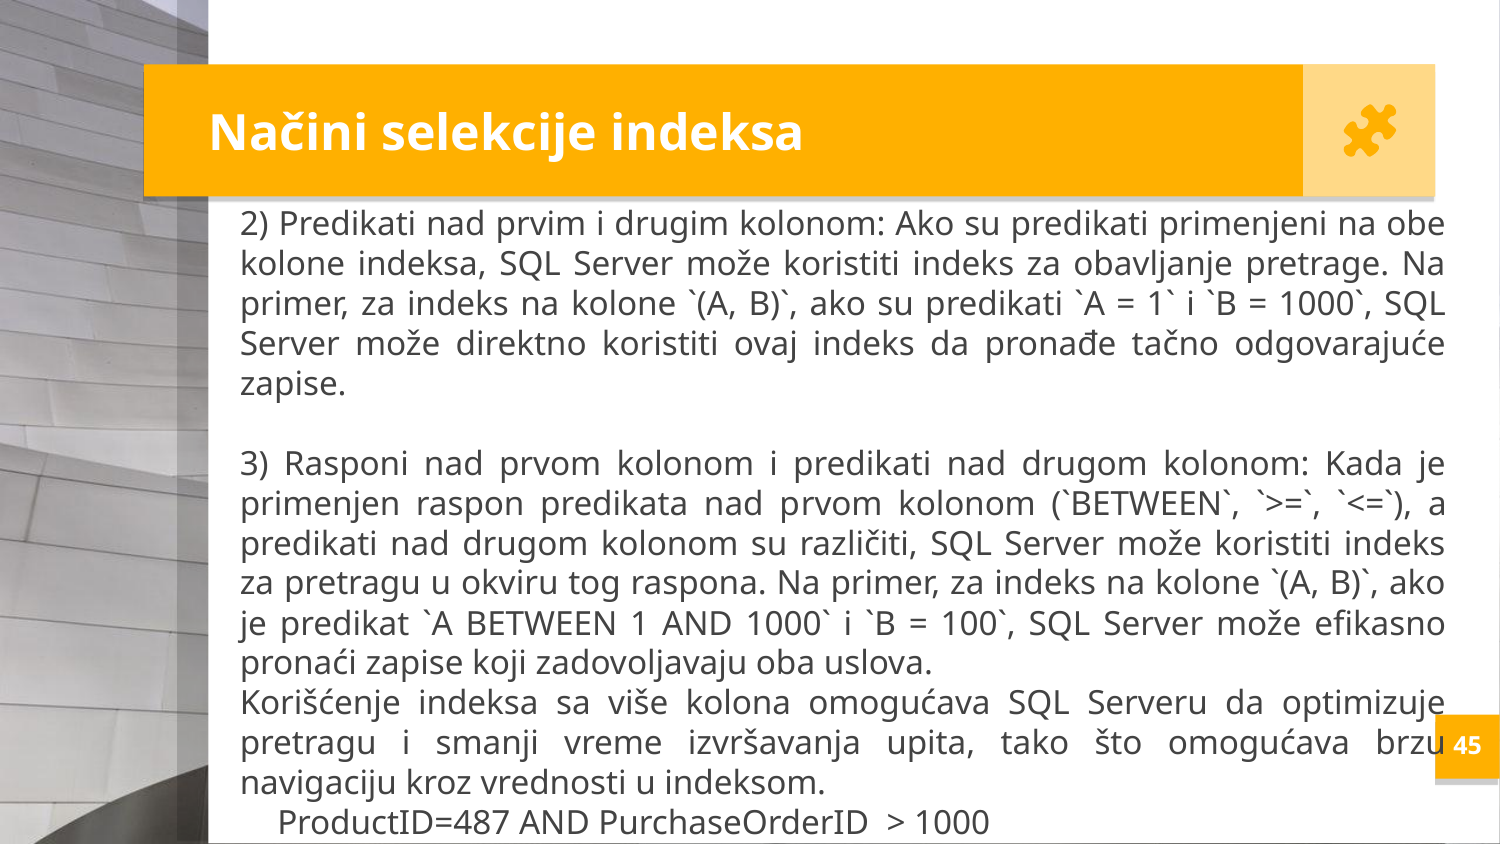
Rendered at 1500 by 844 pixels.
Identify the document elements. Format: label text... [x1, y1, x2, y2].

text_box <number> [1435, 714, 1500, 779]
text_box [1343, 104, 1397, 157]
picture [0, 0, 208, 844]
text_box 2) Predikati nad prvim i drugim kolonom: Ako su predikati primenjeni na obe kolone indeksa, SQL Server može koristiti indeks za obavljanje pretrage. Na primer, za indeks na kolone `(A, B)`, ako su predikati `A = 1` i `B = 1000`, SQL Server može direktno koristiti ovaj indeks da pronađe tačno odgovarajuće zapise. 3) Rasponi nad prvom kolonom i predikati nad drugom kolonom: Kada je primenjen raspon predikata nad prvom kolonom (`BETWEEN`, `>=`, `<=`), a predikati nad drugom kolonom su različiti, SQL Server može koristiti indeks za pretragu u okviru tog raspona. Na primer, za indeks na kolone `(A, B)`, ako je predikat `A BETWEEN 1 AND 1000` i `B = 100`, SQL Server može efikasno pronaći zapise koji zadovoljavaju oba uslova. Korišćenje indeksa sa više kolona omogućava SQL Serveru da optimizuje pretragu i smanji vreme izvršavanja upita, tako što omogućava brzu navigaciju kroz vrednosti u indeksom. ProductID=487 AND PurchaseOrderID > 1000 LastName=’Abbas’AND FirstName=’Syad’ [225, 187, 1463, 712]
text_box Načini selekcije indeksa [193, 64, 1300, 197]
